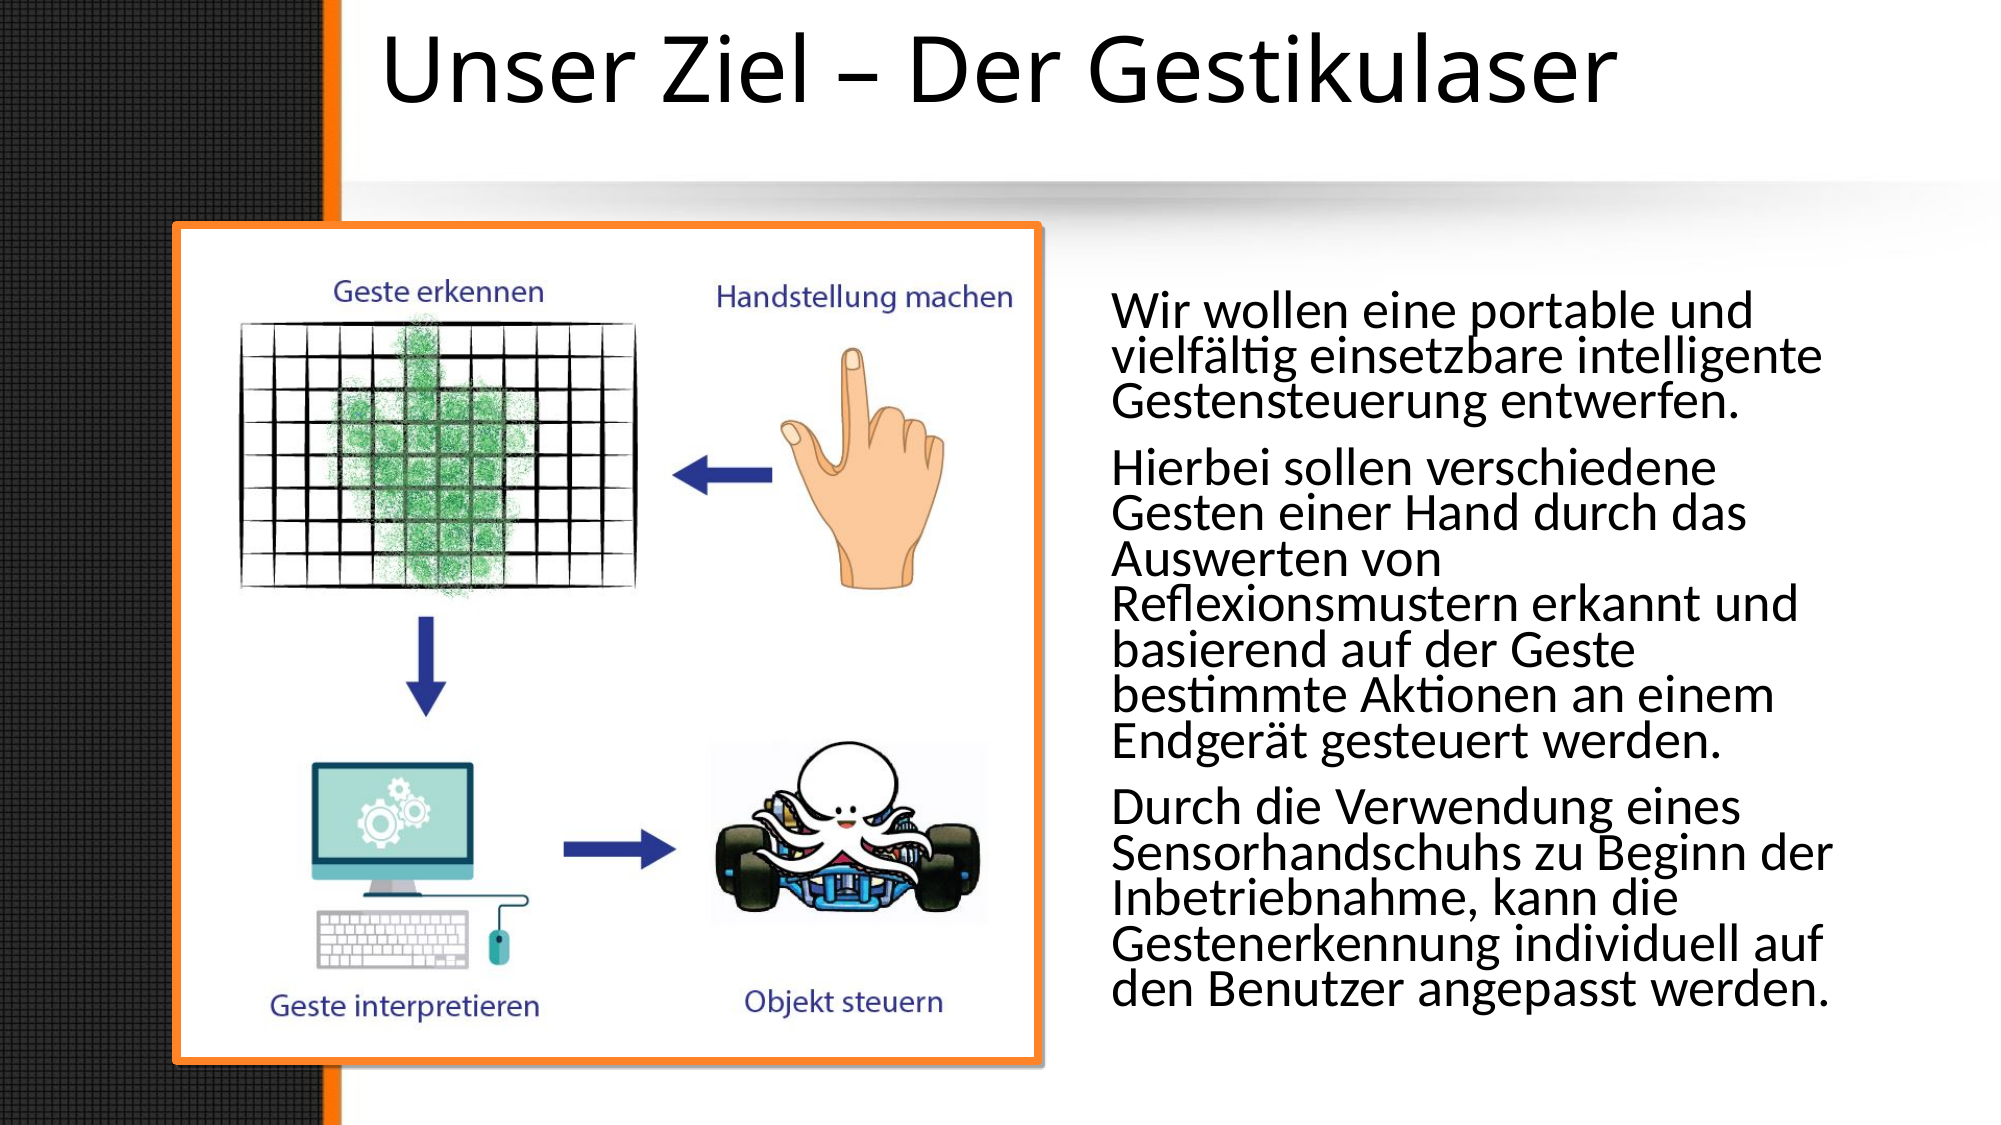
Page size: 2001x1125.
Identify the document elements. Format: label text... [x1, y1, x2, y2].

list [180, 229, 1034, 1057]
list Wir wollen eine portable und vielfältig einsetzbare intelligente Gestensteuerung entwerfen. Hierbei sollen verschiedene Gesten einer Hand durch das Auswerten von Reflexionsmustern erkannt und basierend auf der Geste bestimmte Aktionen an einem Endgerät gesteuert werden. Durch die Verwendung eines Sensorhandschuhs zu Beginn der Inbetriebnahme, kann die Gestenerkennung individuell auf den Benutzer angepasst werden. [1096, 198, 1863, 1057]
picture [0, 0, 2001, 1125]
title Unser Ziel – Der Gestikulaser [364, 0, 2000, 182]
